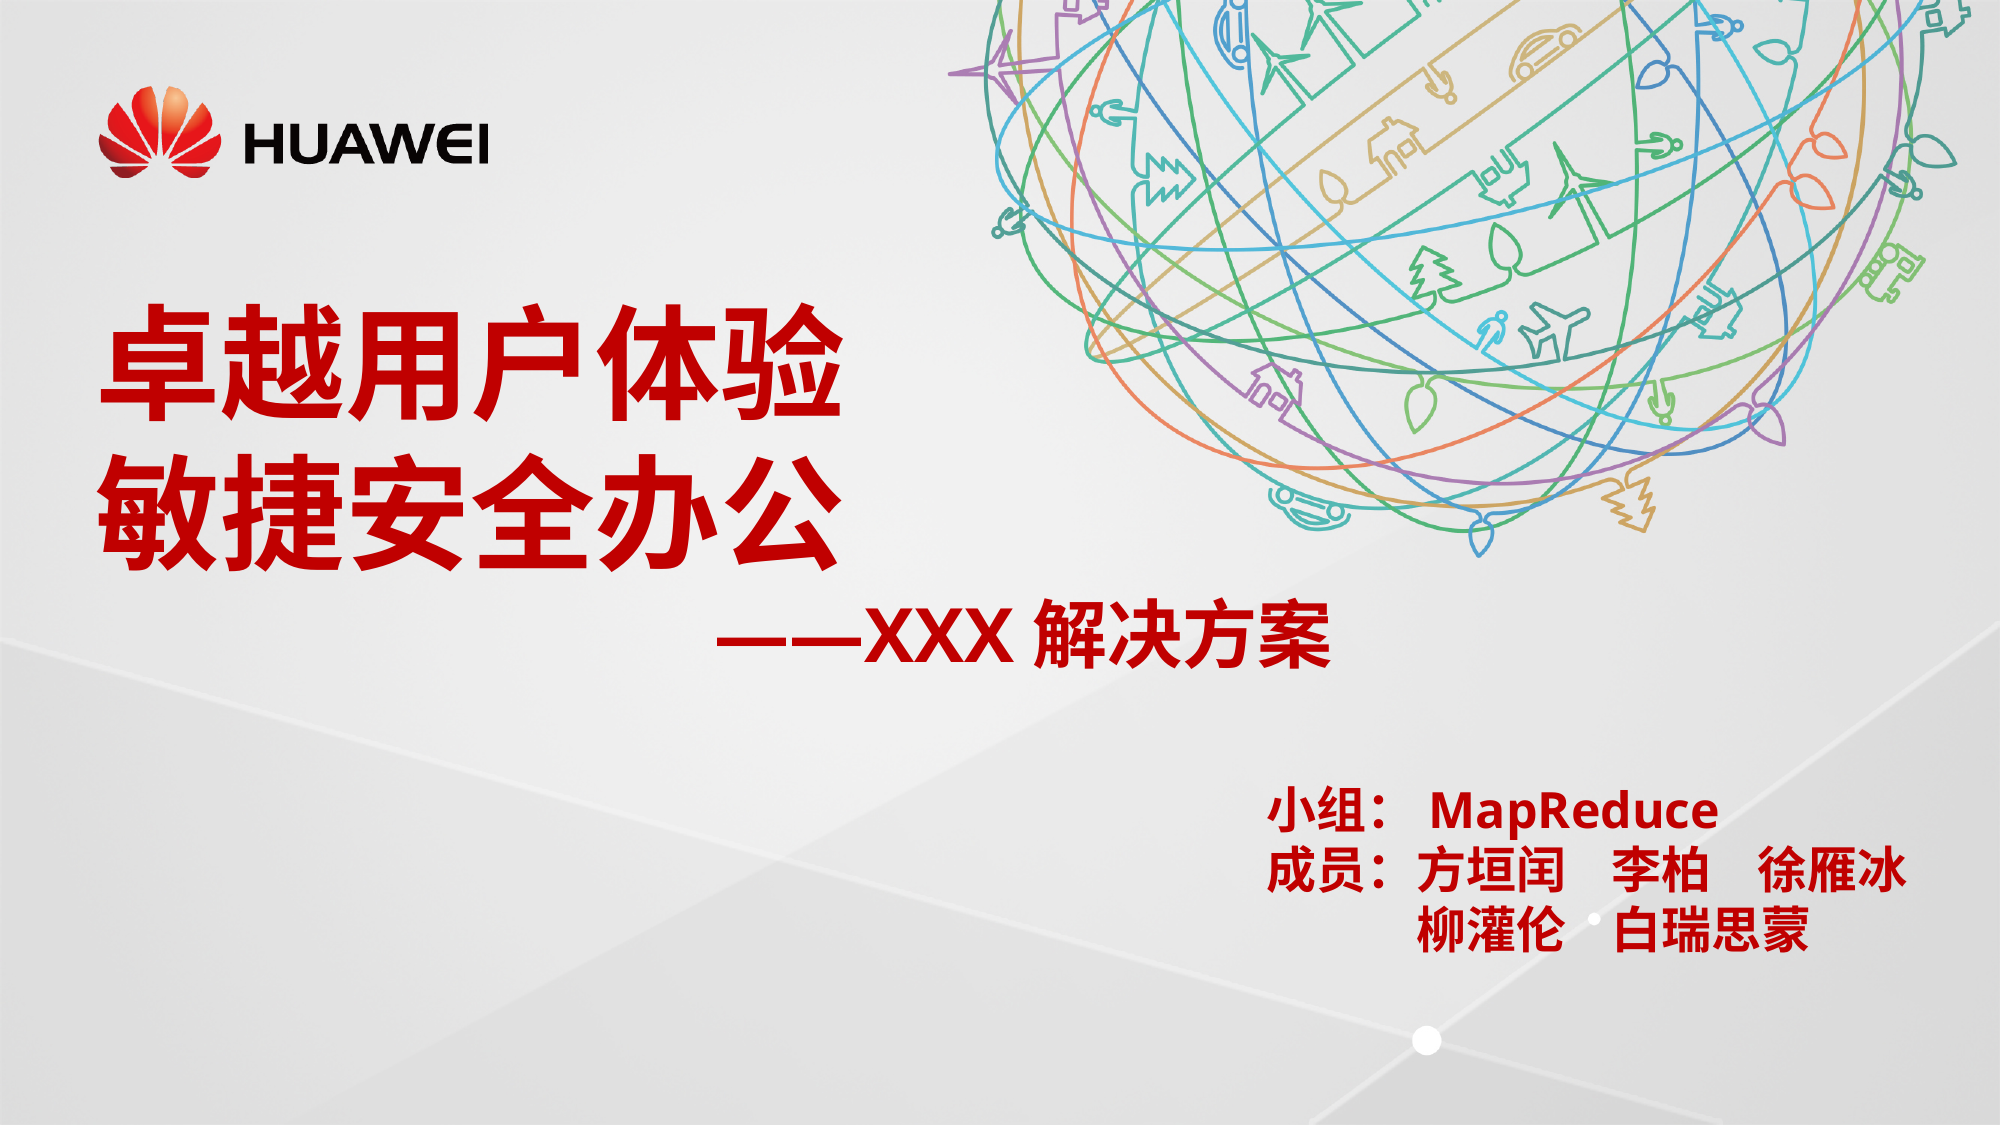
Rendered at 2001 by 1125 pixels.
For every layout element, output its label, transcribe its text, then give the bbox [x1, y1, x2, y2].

text_box ——XXX解决方案 [700, 584, 2000, 771]
picture [0, 0, 2000, 1125]
text_box 卓越用户体验 敏捷安全办公 [81, 314, 1852, 557]
text_box 小组：MapReduce 成员：方垣闰 李柏 徐雁冰 柳灌伦 白瑞思蒙 [1252, 770, 2000, 1011]
